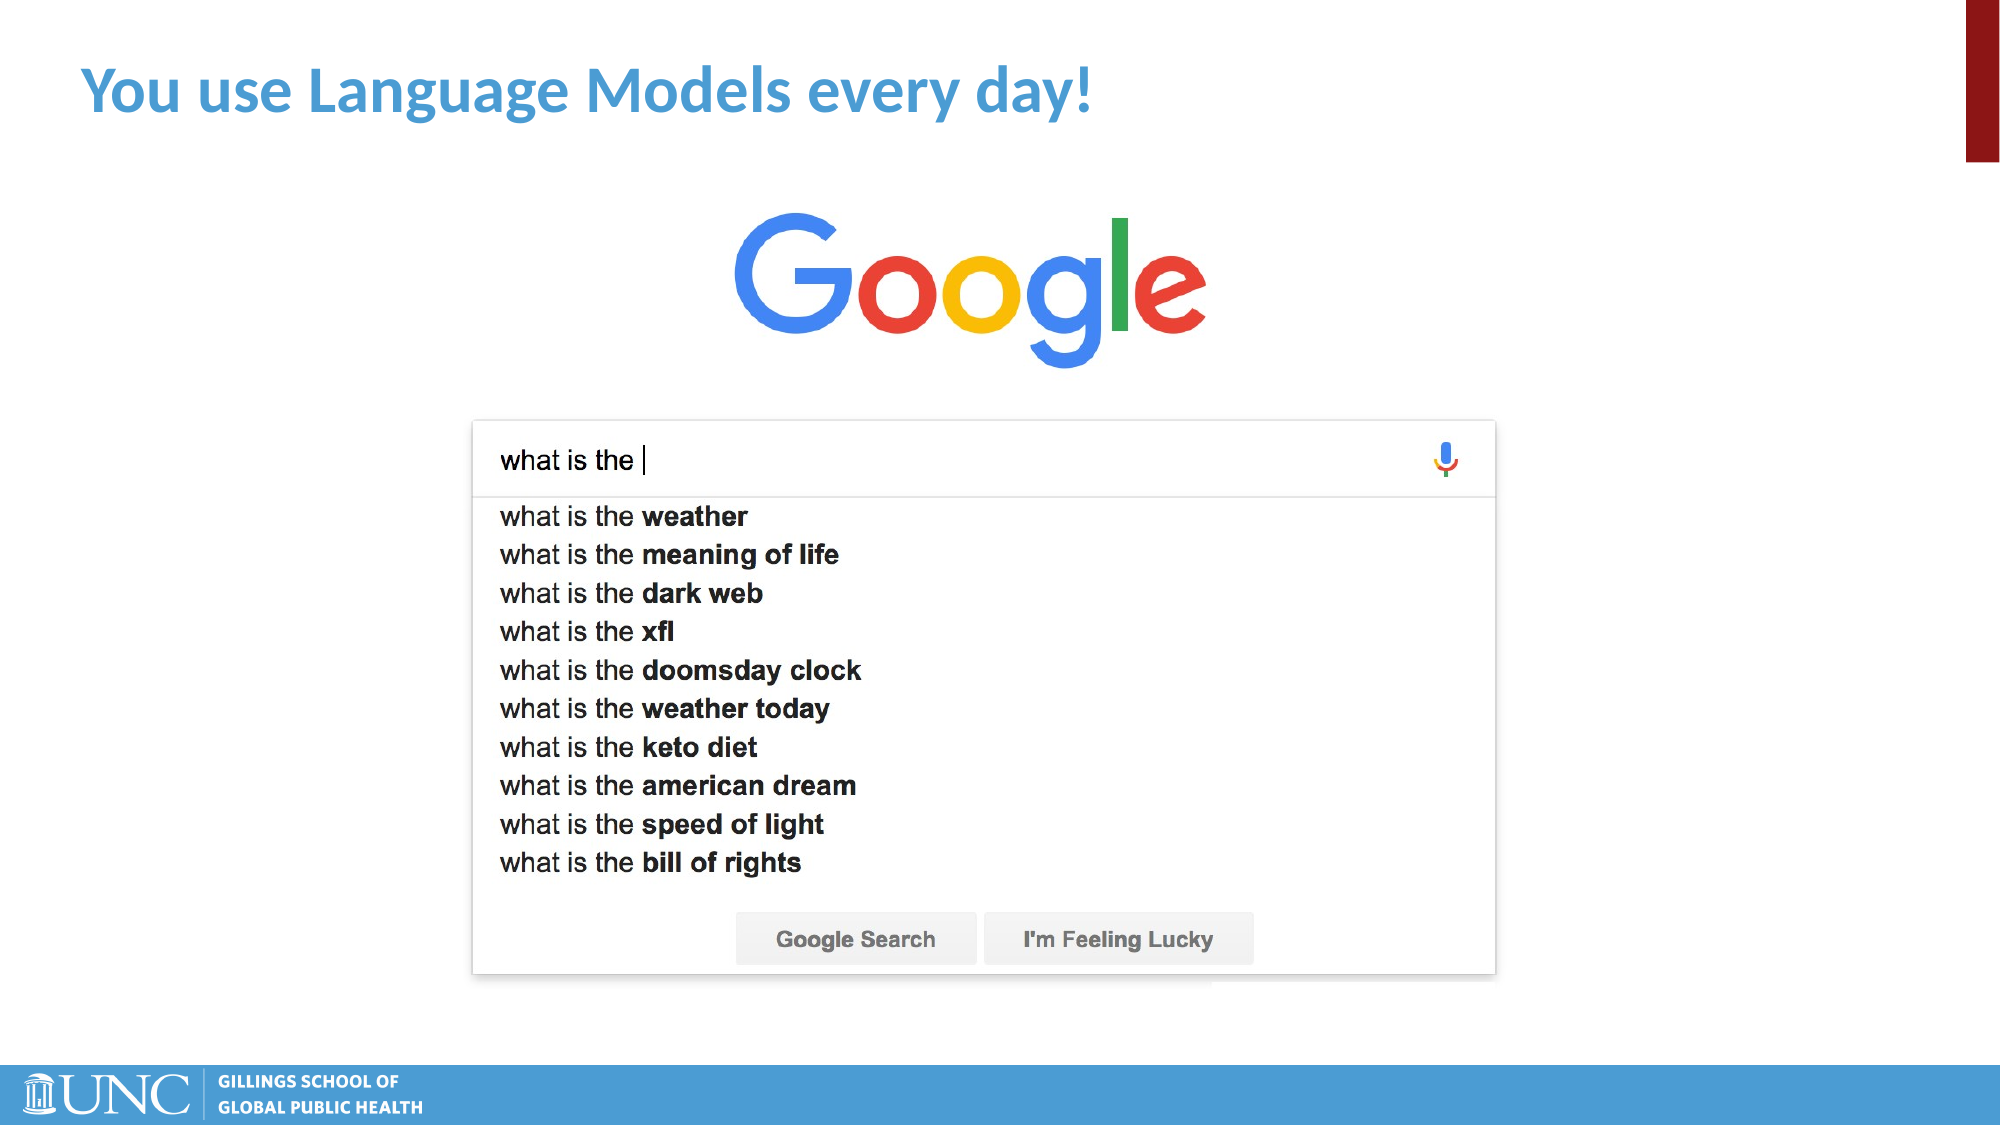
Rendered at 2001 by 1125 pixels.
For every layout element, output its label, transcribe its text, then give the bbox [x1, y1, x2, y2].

picture [23, 1068, 422, 1120]
picture [463, 212, 1507, 989]
title You use Language Models every day! [79, 43, 1896, 234]
